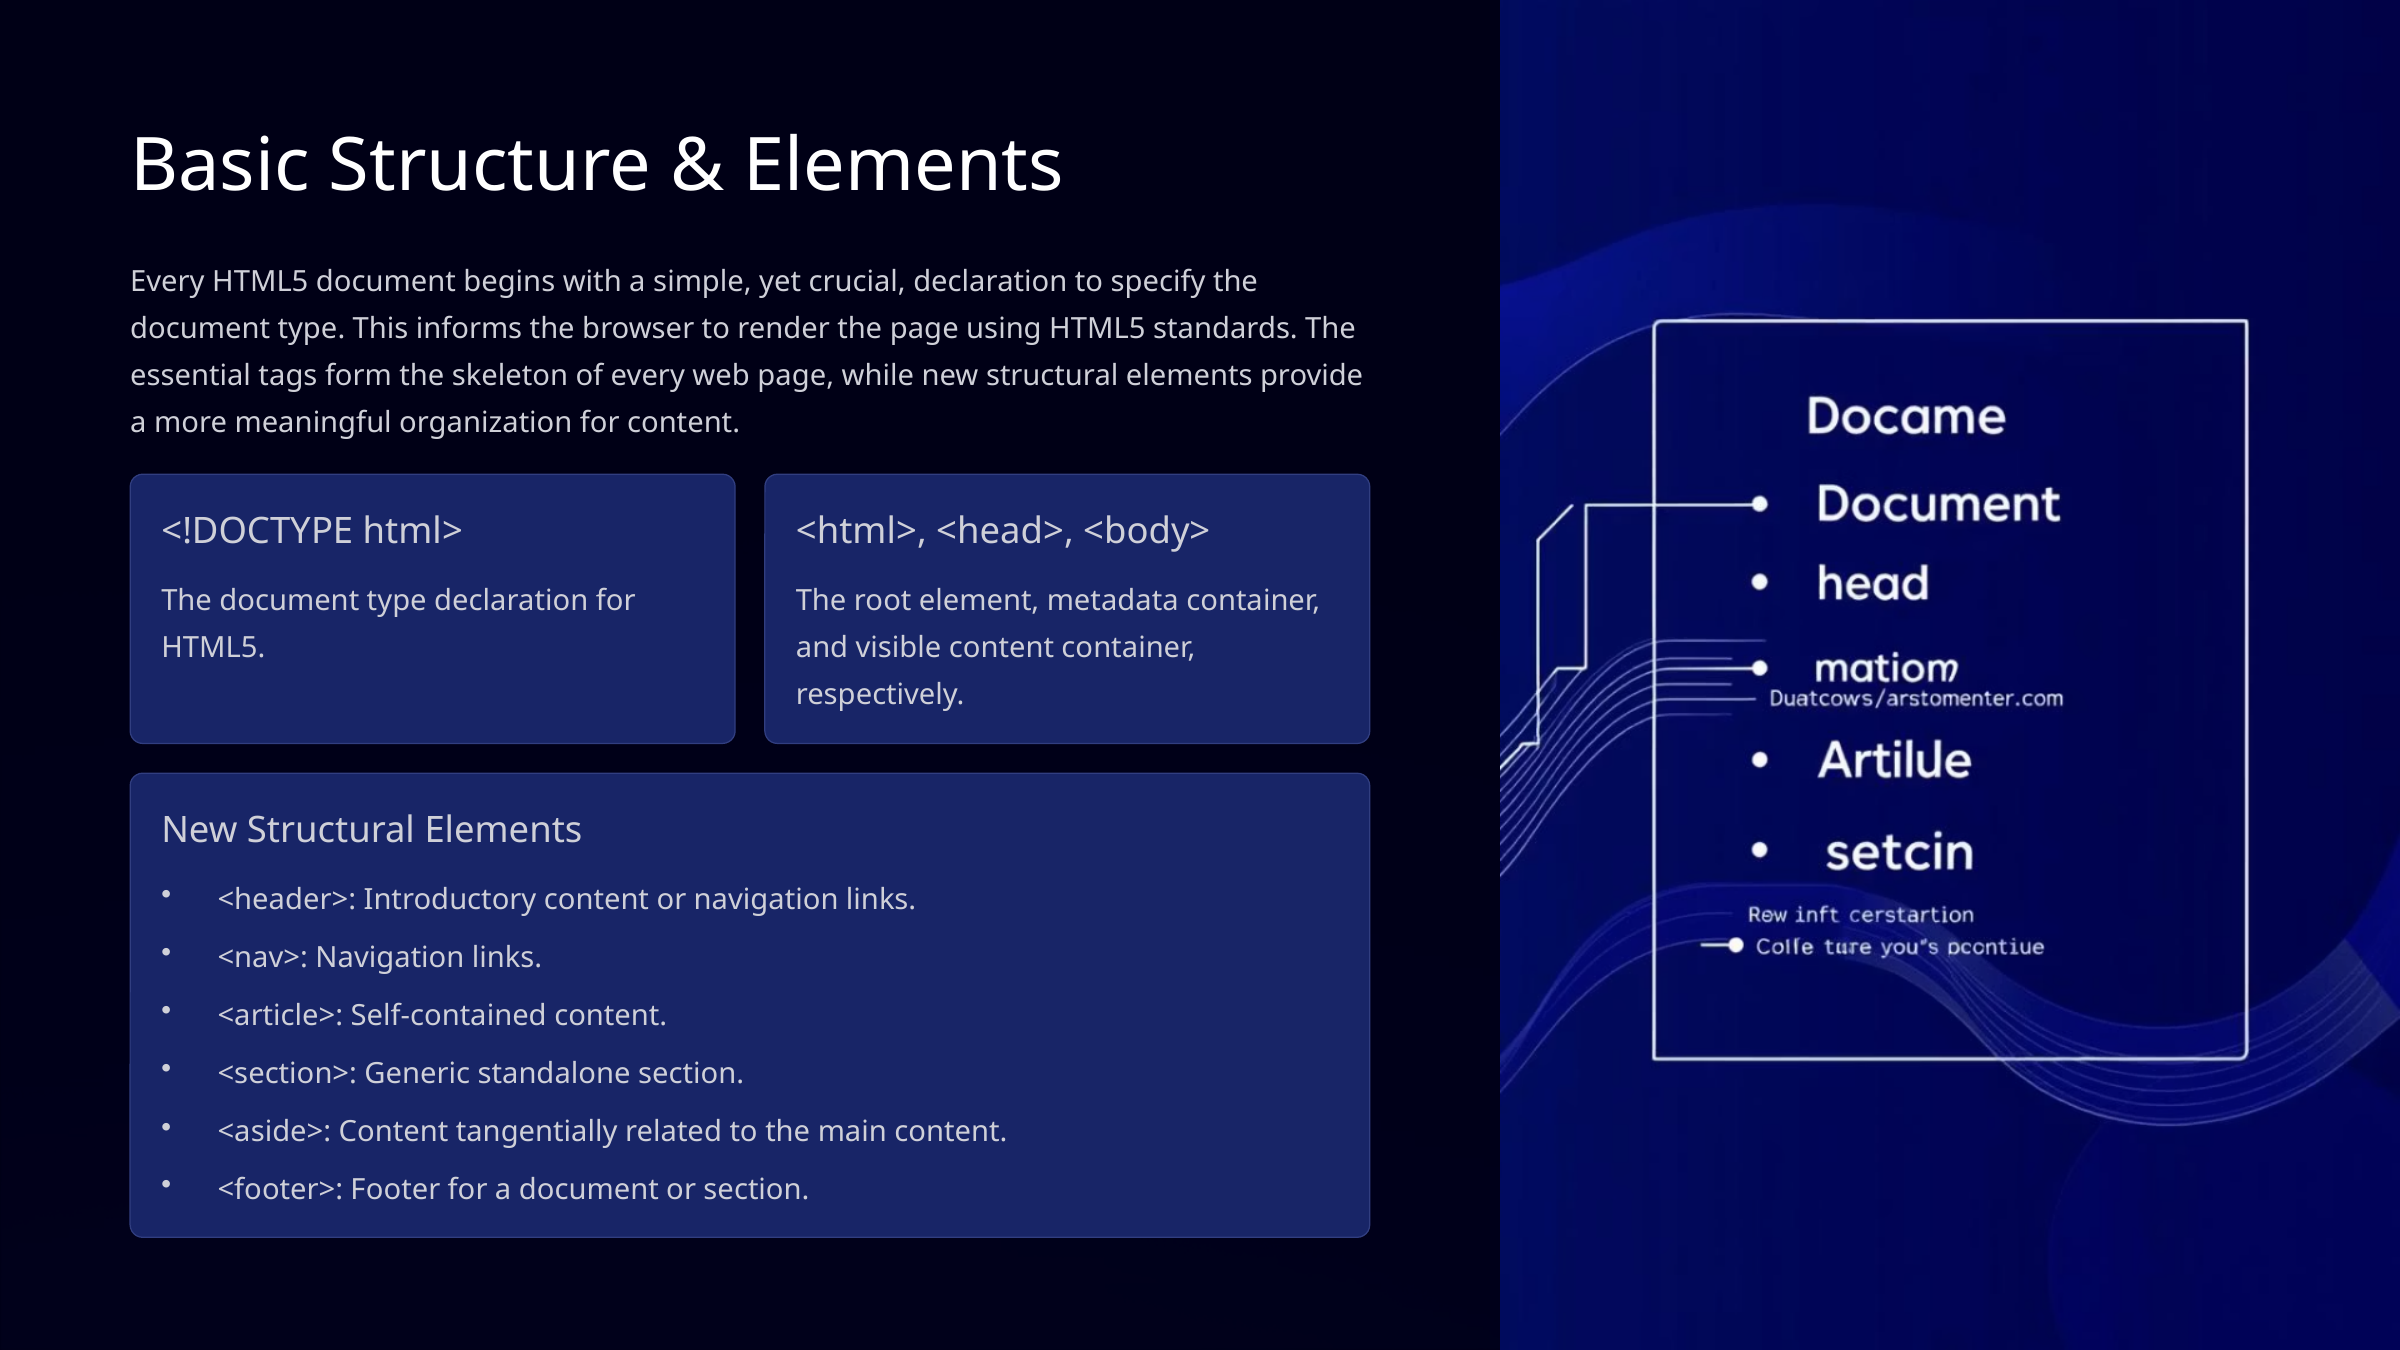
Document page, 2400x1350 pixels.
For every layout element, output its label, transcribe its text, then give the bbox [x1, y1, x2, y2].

text_box <header>: Introductory content or navigation links. [161, 868, 1339, 917]
text_box Basic Structure & Elements [130, 112, 1035, 206]
text_box [130, 474, 736, 744]
text_box <nav>: Navigation links. [161, 926, 1339, 975]
text_box [130, 773, 1370, 1238]
text_box The document type declaration for HTML5. [161, 569, 705, 665]
text_box <!DOCTYPE html> [161, 505, 534, 552]
text_box Every HTML5 document begins with a simple, yet crucial, declaration to specify the document type. This informs the browser to render the page using HTML5 standards. The essential tags form the skeleton of every web page, while new structural elements provide a more meaningful organization for content. [130, 250, 1370, 441]
text_box <article>: Self-contained content. [161, 984, 1339, 1033]
text_box <aside>: Content tangentially related to the main content. [161, 1100, 1339, 1149]
text_box New Structural Elements [161, 804, 572, 851]
text_box <html>, <head>, <body> [795, 505, 1184, 552]
text_box [764, 474, 1370, 744]
text_box <footer>: Footer for a document or section. [161, 1158, 1339, 1207]
text_box <section>: Generic standalone section. [161, 1042, 1339, 1091]
text_box The root element, metadata container, and visible content container, respectively. [795, 569, 1339, 713]
picture [1499, 0, 2400, 1350]
